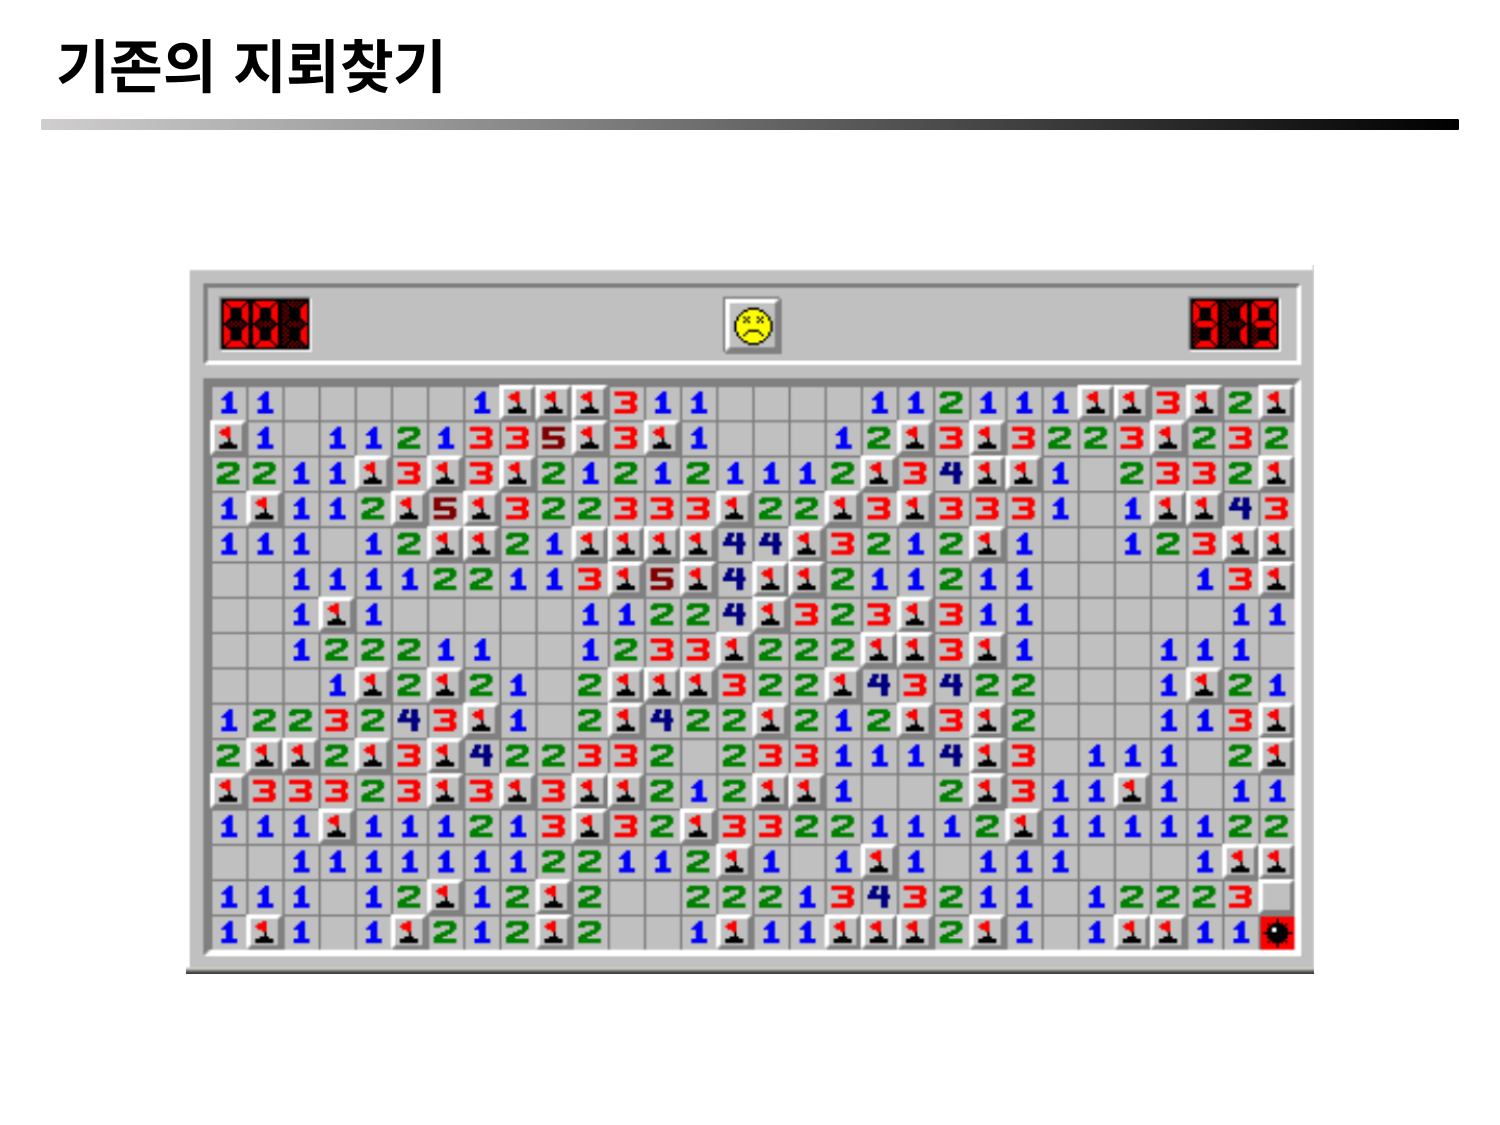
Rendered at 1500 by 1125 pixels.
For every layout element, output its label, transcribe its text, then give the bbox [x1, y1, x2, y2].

picture [186, 265, 1314, 974]
list 기존의 지뢰찾기 [41, 31, 860, 105]
